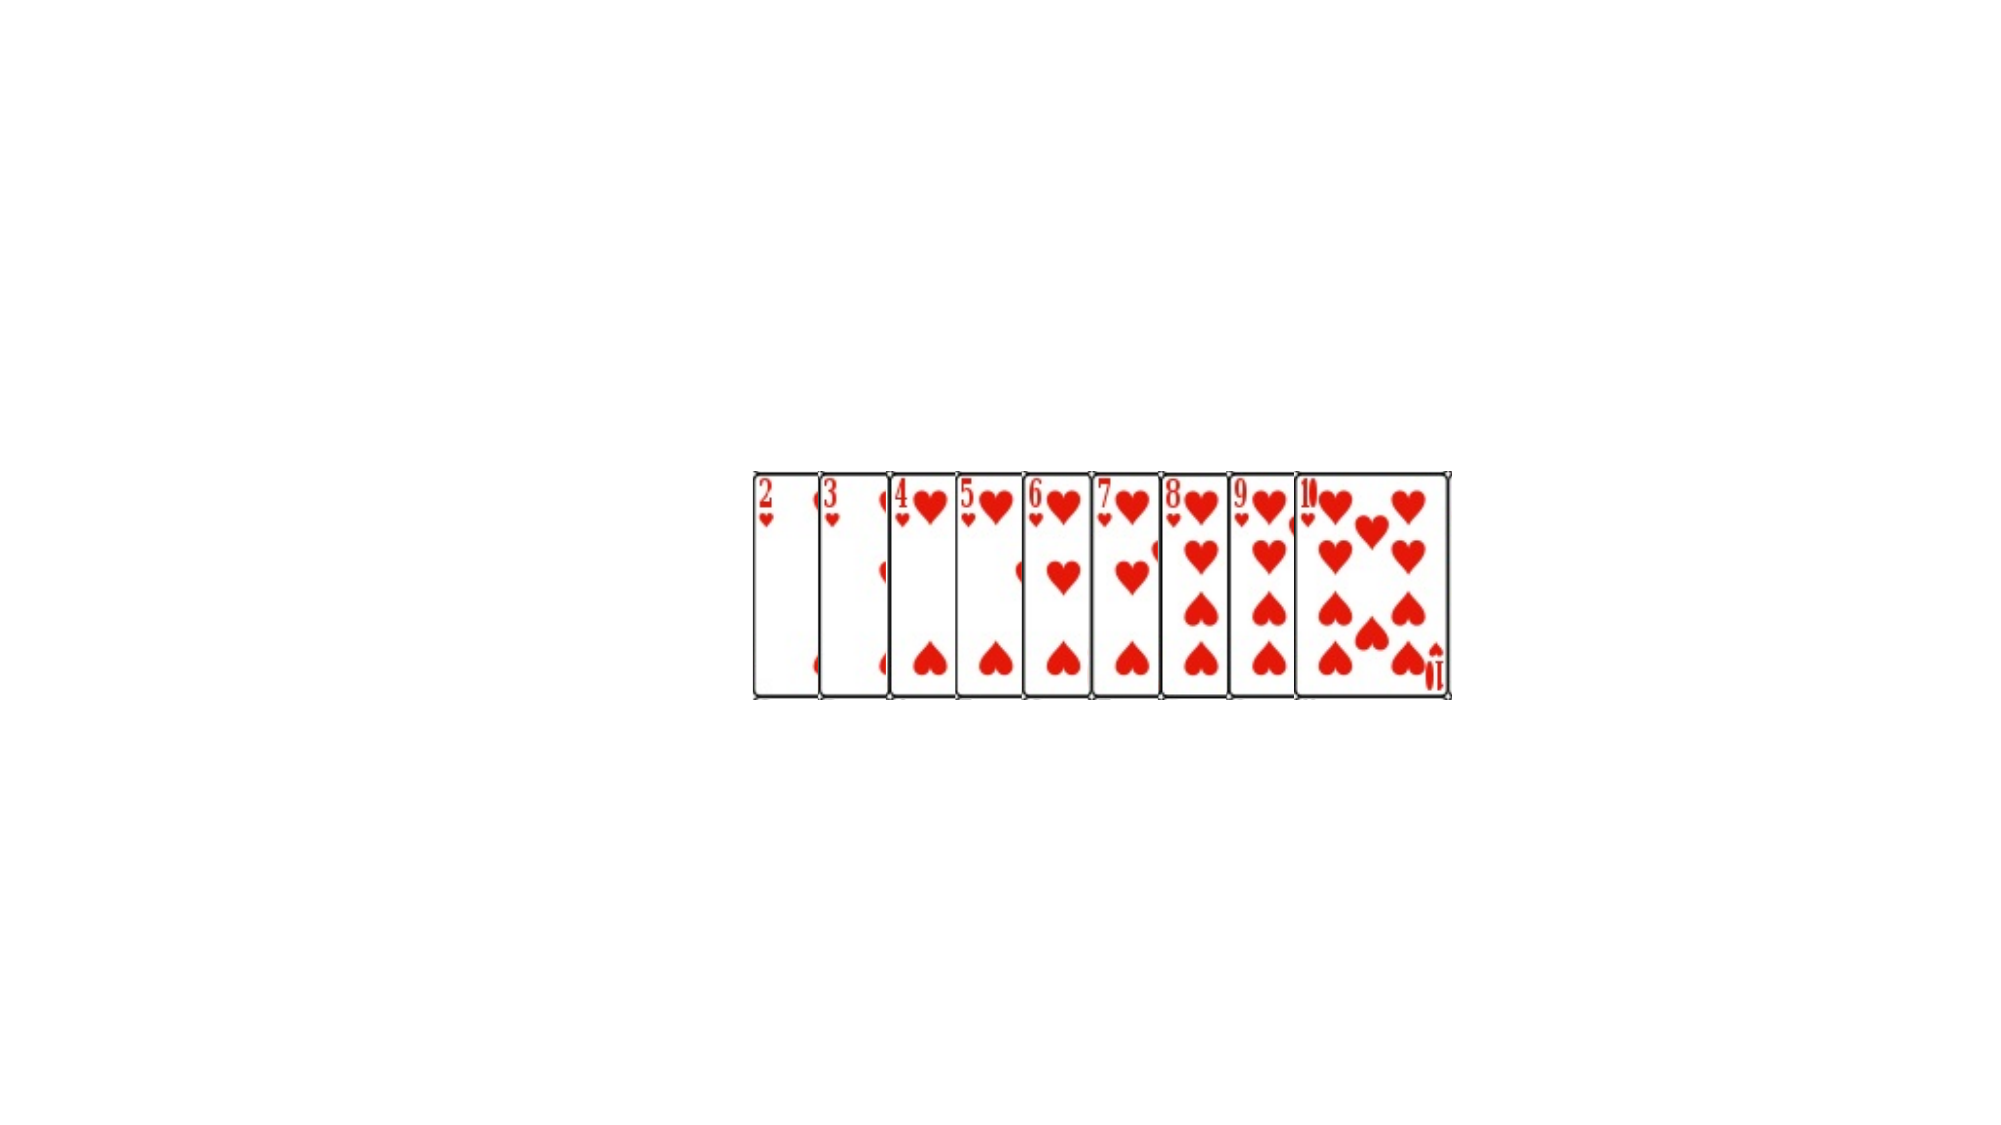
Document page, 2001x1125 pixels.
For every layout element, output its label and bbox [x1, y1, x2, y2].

picture [752, 470, 1452, 700]
